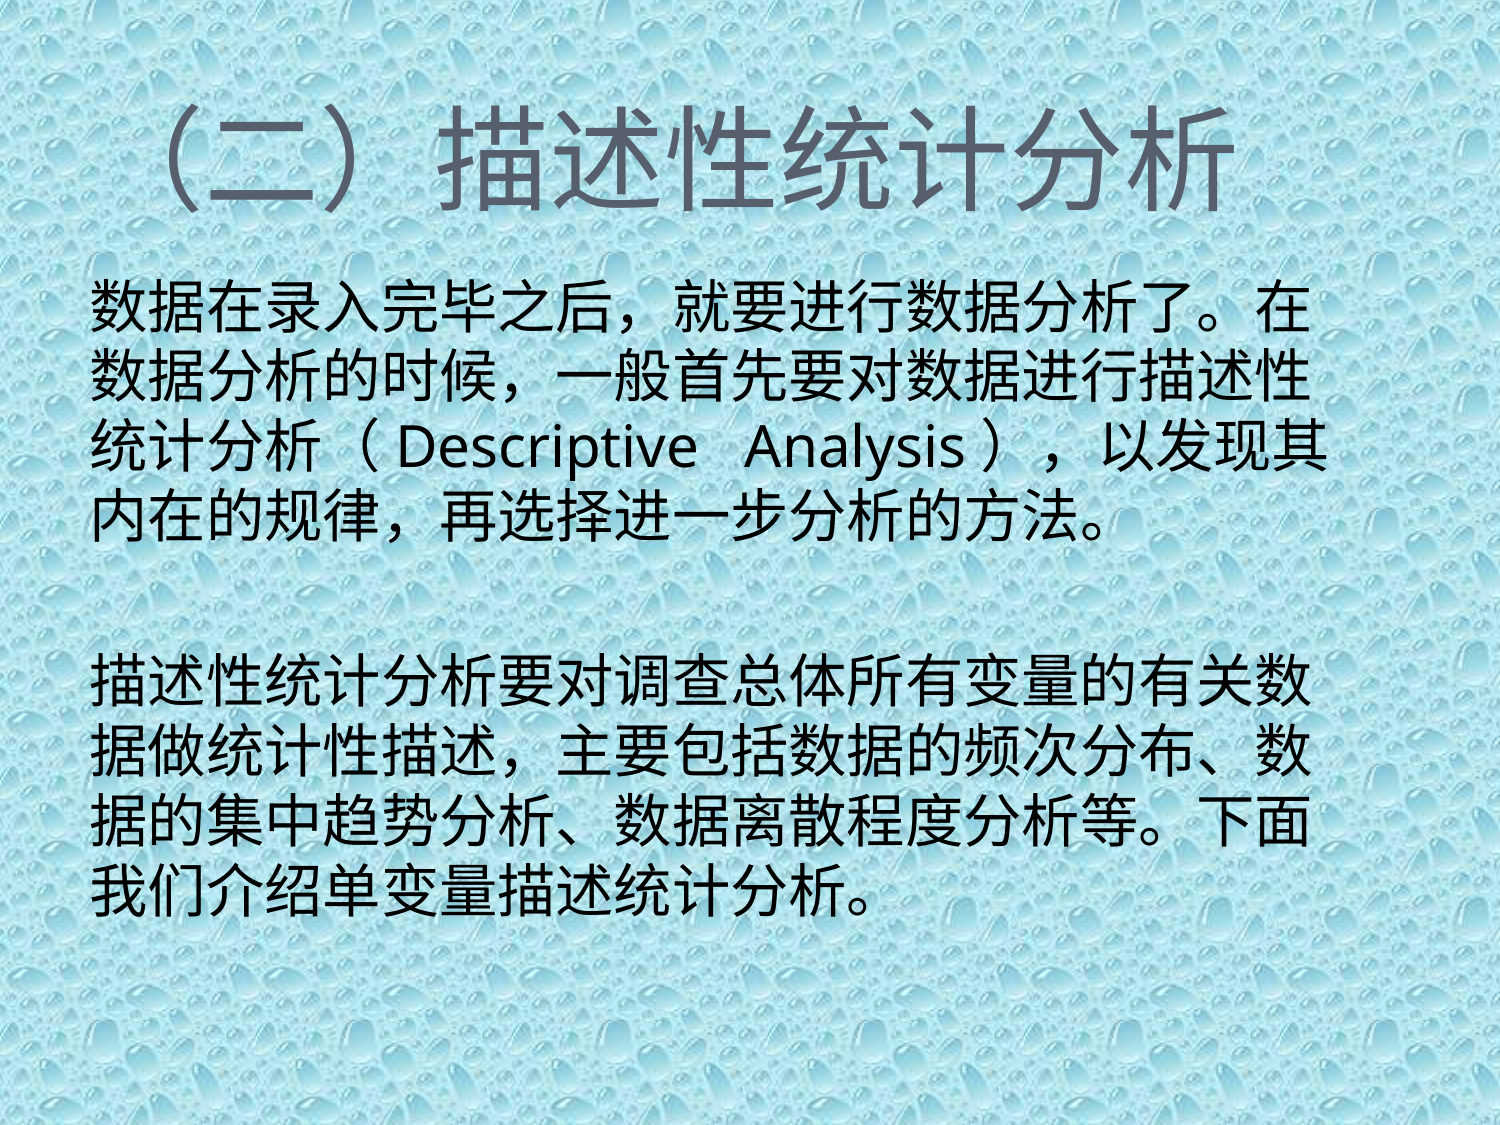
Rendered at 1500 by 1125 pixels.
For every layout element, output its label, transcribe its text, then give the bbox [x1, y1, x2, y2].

picture [0, 0, 1500, 1125]
title （二）描述性统计分析 [74, 44, 1301, 233]
list 数据在录入完毕之后，就要进行数据分析了。在数据分析的时候，一般首先要对数据进行描述性统计分析（Descriptive Analysis），以发现其内在的规律，再选择进一步分析的方法。 描述性统计分析要对调查总体所有变量的有关数据做统计性描述，主要包括数据的频次分布、数据的集中趋势分析、数据离散程度分析等。下面我们介绍单变量描述统计分析。 [74, 262, 1346, 1063]
